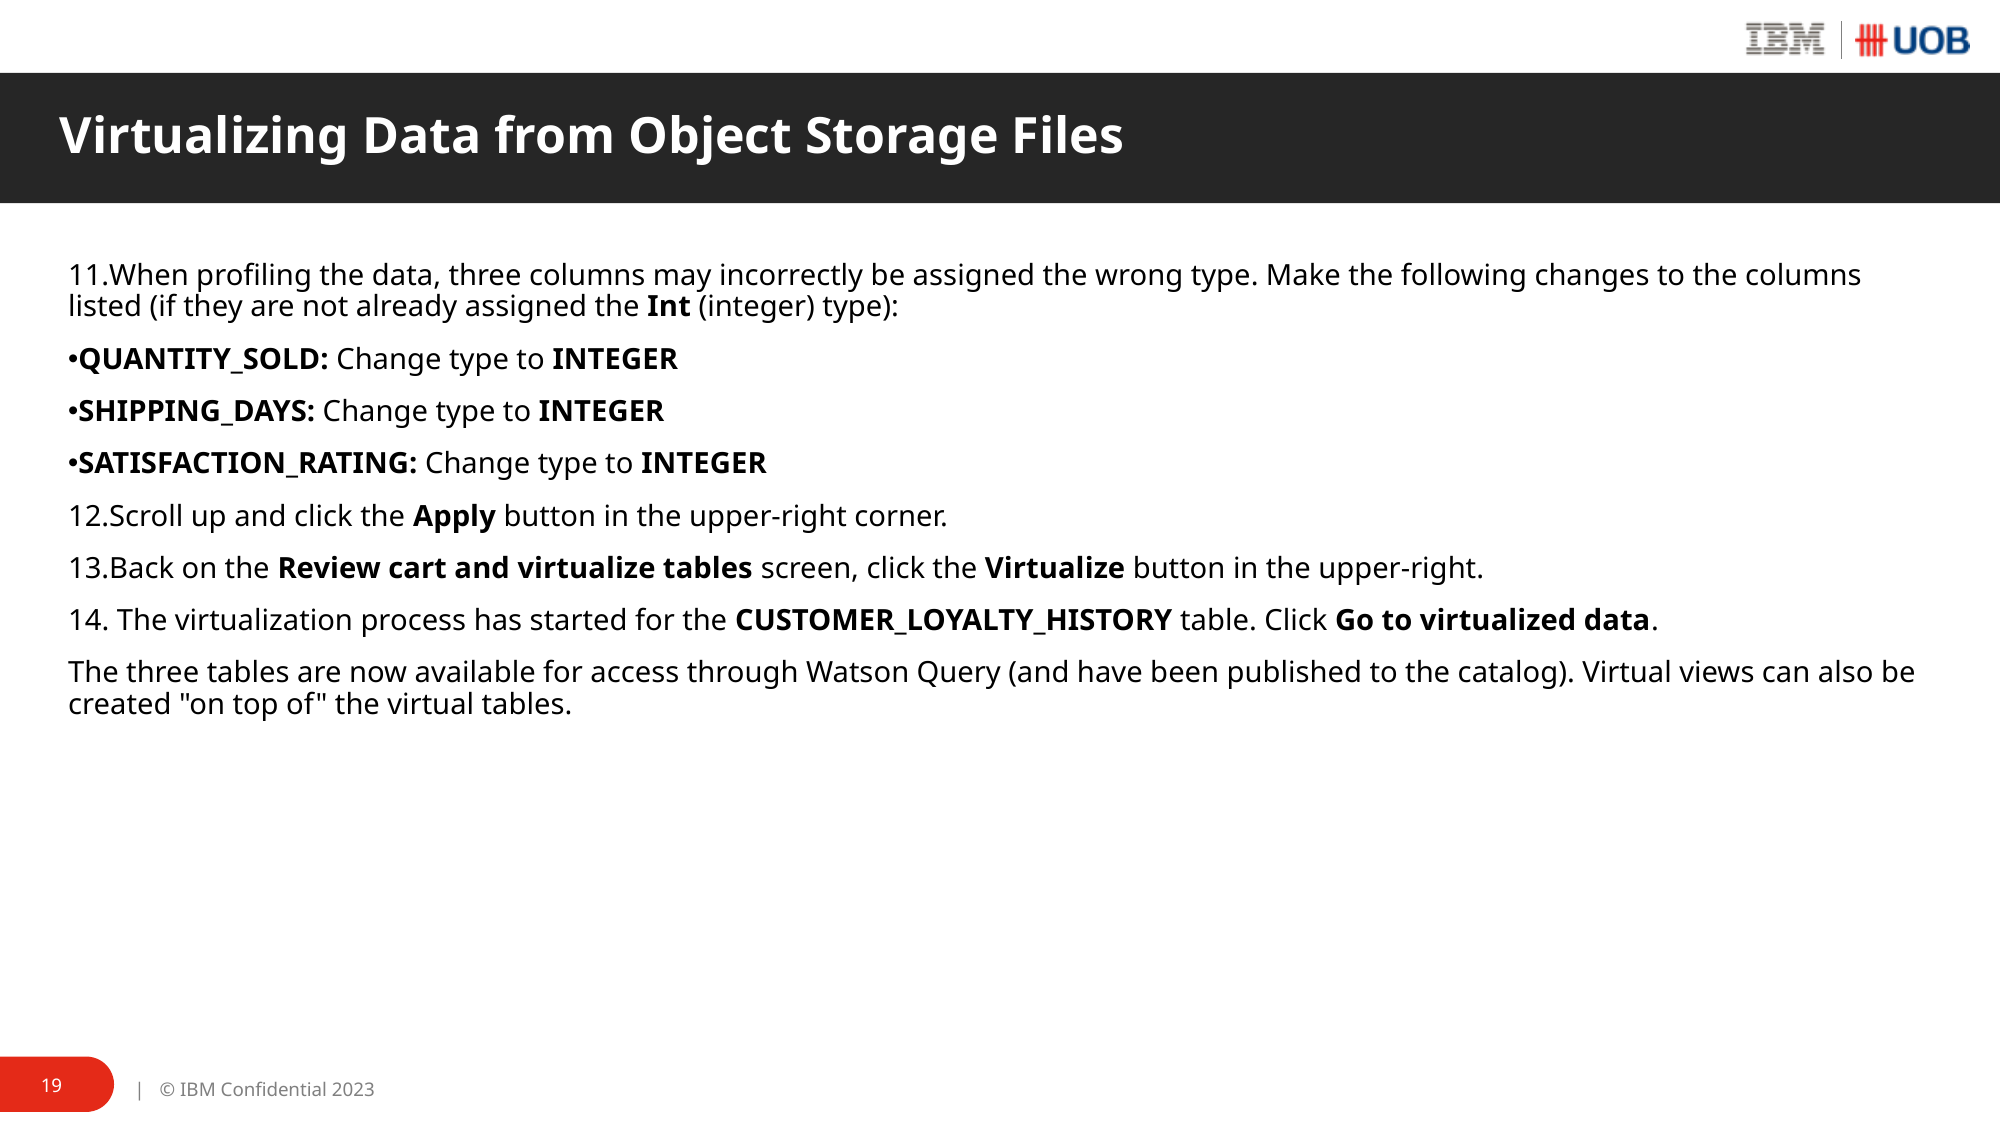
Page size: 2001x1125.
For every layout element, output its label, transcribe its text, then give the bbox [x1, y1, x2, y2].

title Virtualizing Data from Object Storage Files [59, 102, 1937, 174]
list When profiling the data, three columns may incorrectly be assigned the wrong type. Make the following changes to the columns listed (if they are not already assigned the Int (integer) type): QUANTITY_SOLD: Change type to INTEGER SHIPPING_DAYS: Change type to INTEGER SATISFACTION_RATING: Change type to INTEGER Scroll up and click the Apply button in the upper-right corner. Back on the Review cart and virtualize tables screen, click the Virtualize button in the upper-right. 14. The virtualization process has started for the CUSTOMER_LOYALTY_HISTORY table. Click Go to virtualized data. The three tables are now available for access through Watson Query (and have been published to the catalog). Virtual views can also be created "on top of" the virtual tables. [59, 256, 1937, 1007]
picture [1855, 10, 1970, 71]
